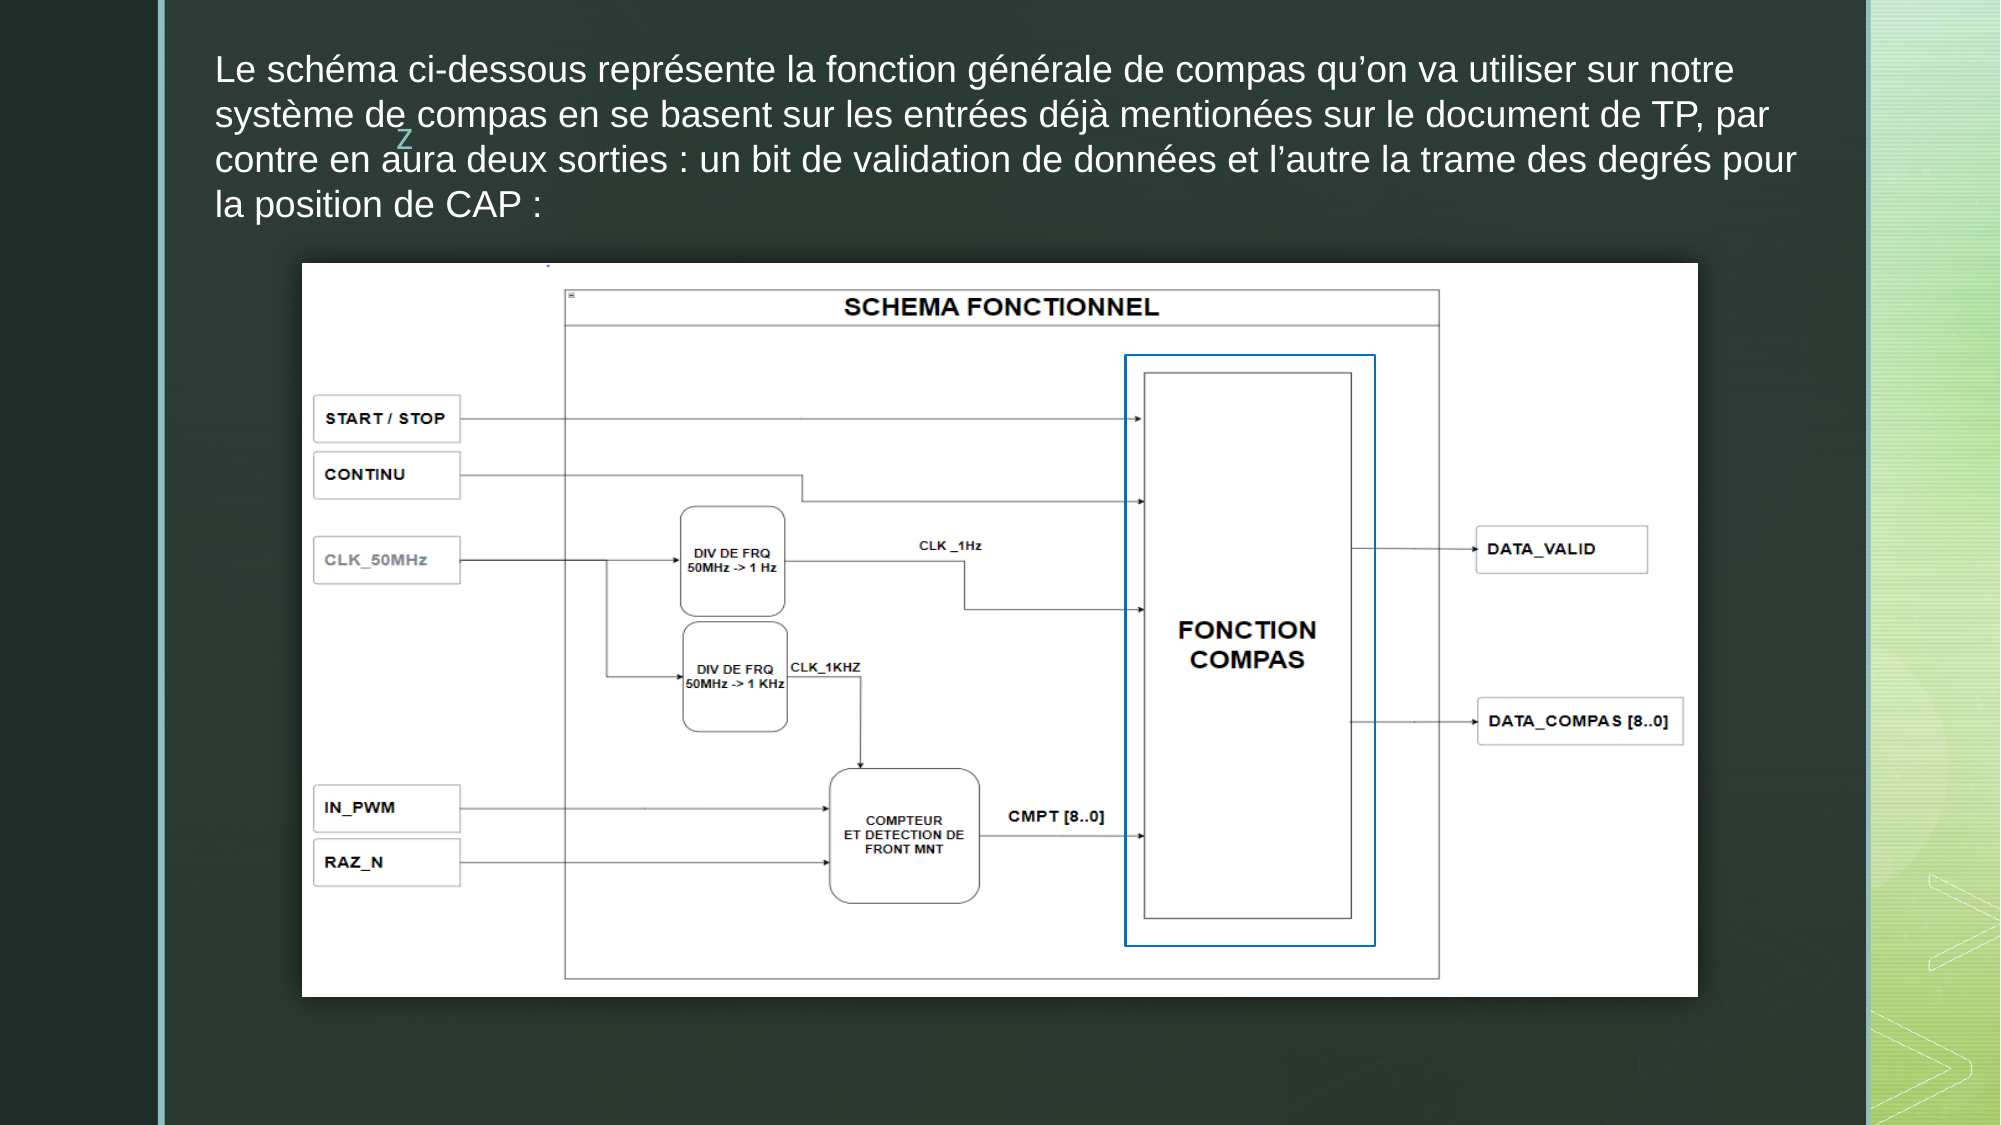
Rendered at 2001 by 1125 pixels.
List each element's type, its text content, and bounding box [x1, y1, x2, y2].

picture [1871, 0, 2001, 1125]
text_box Le schéma ci-dessous représente la fonction générale de compas qu’on va utiliser sur notre système de compas en se basent sur les entrées déjà mentionées sur le document de TP, par contre en aura deux sorties : un bit de validation de données et l’autre la trame des degrés pour la position de CAP : [199, 37, 1834, 233]
picture [302, 263, 1698, 997]
